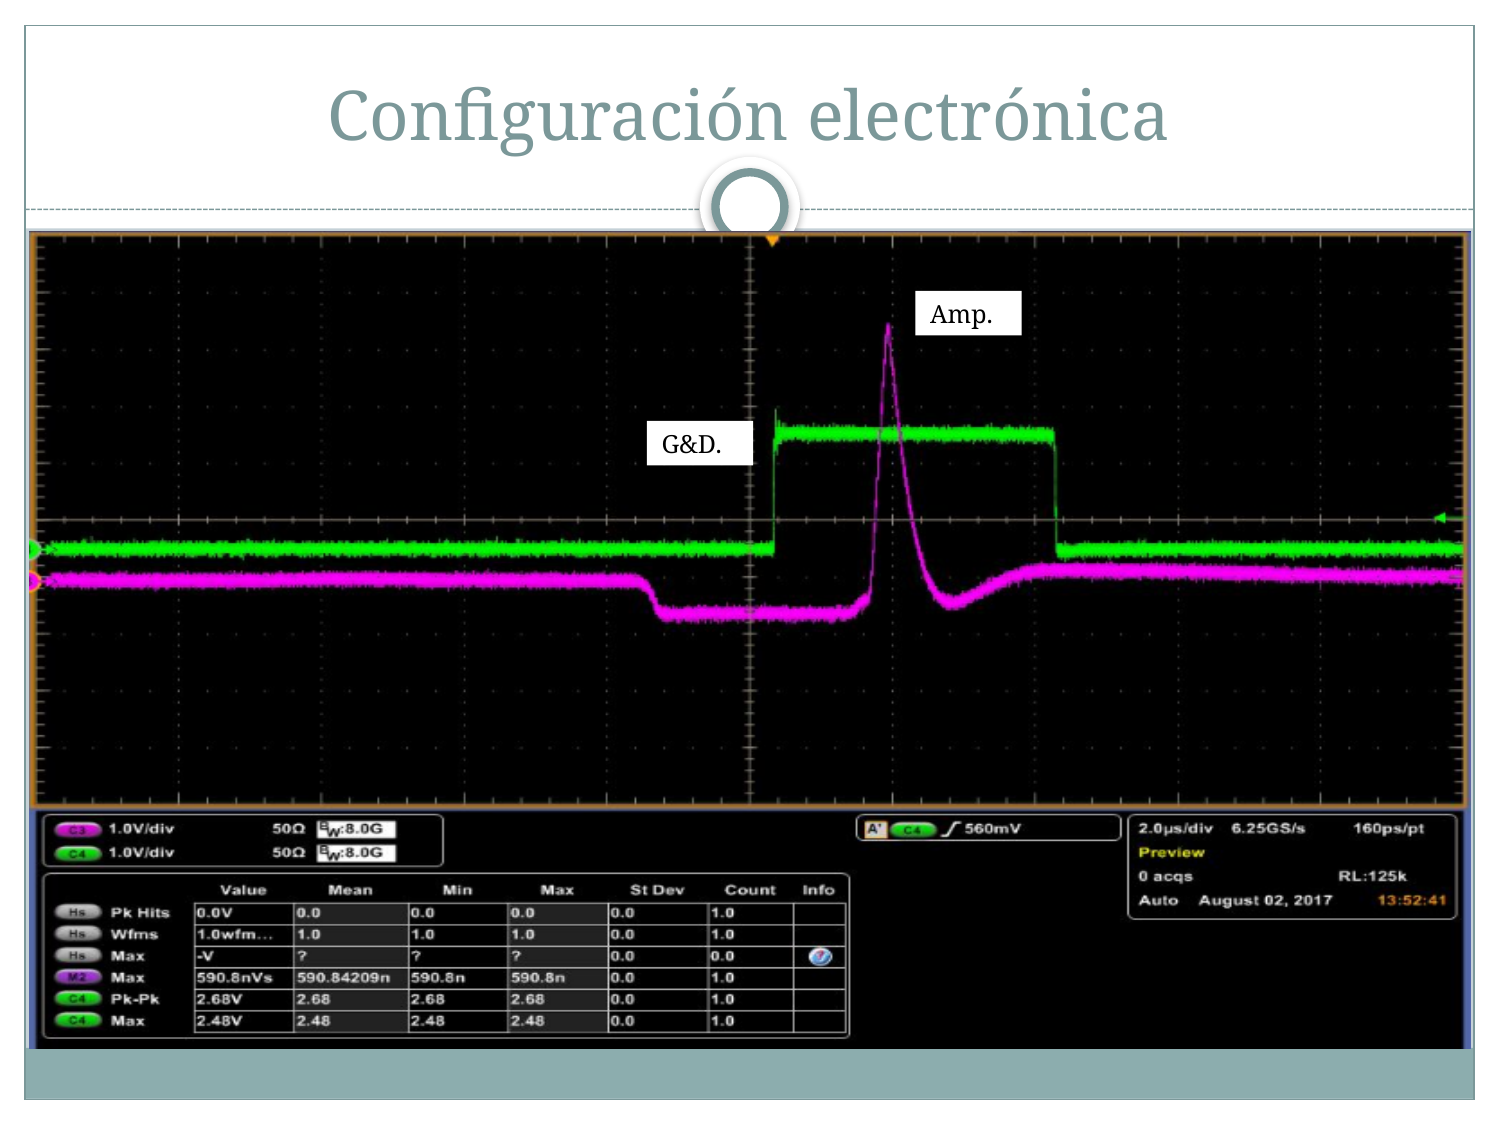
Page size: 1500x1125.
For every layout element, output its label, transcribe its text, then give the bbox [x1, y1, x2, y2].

title Configuración electrónica [49, 37, 1450, 162]
picture [29, 231, 1471, 1049]
